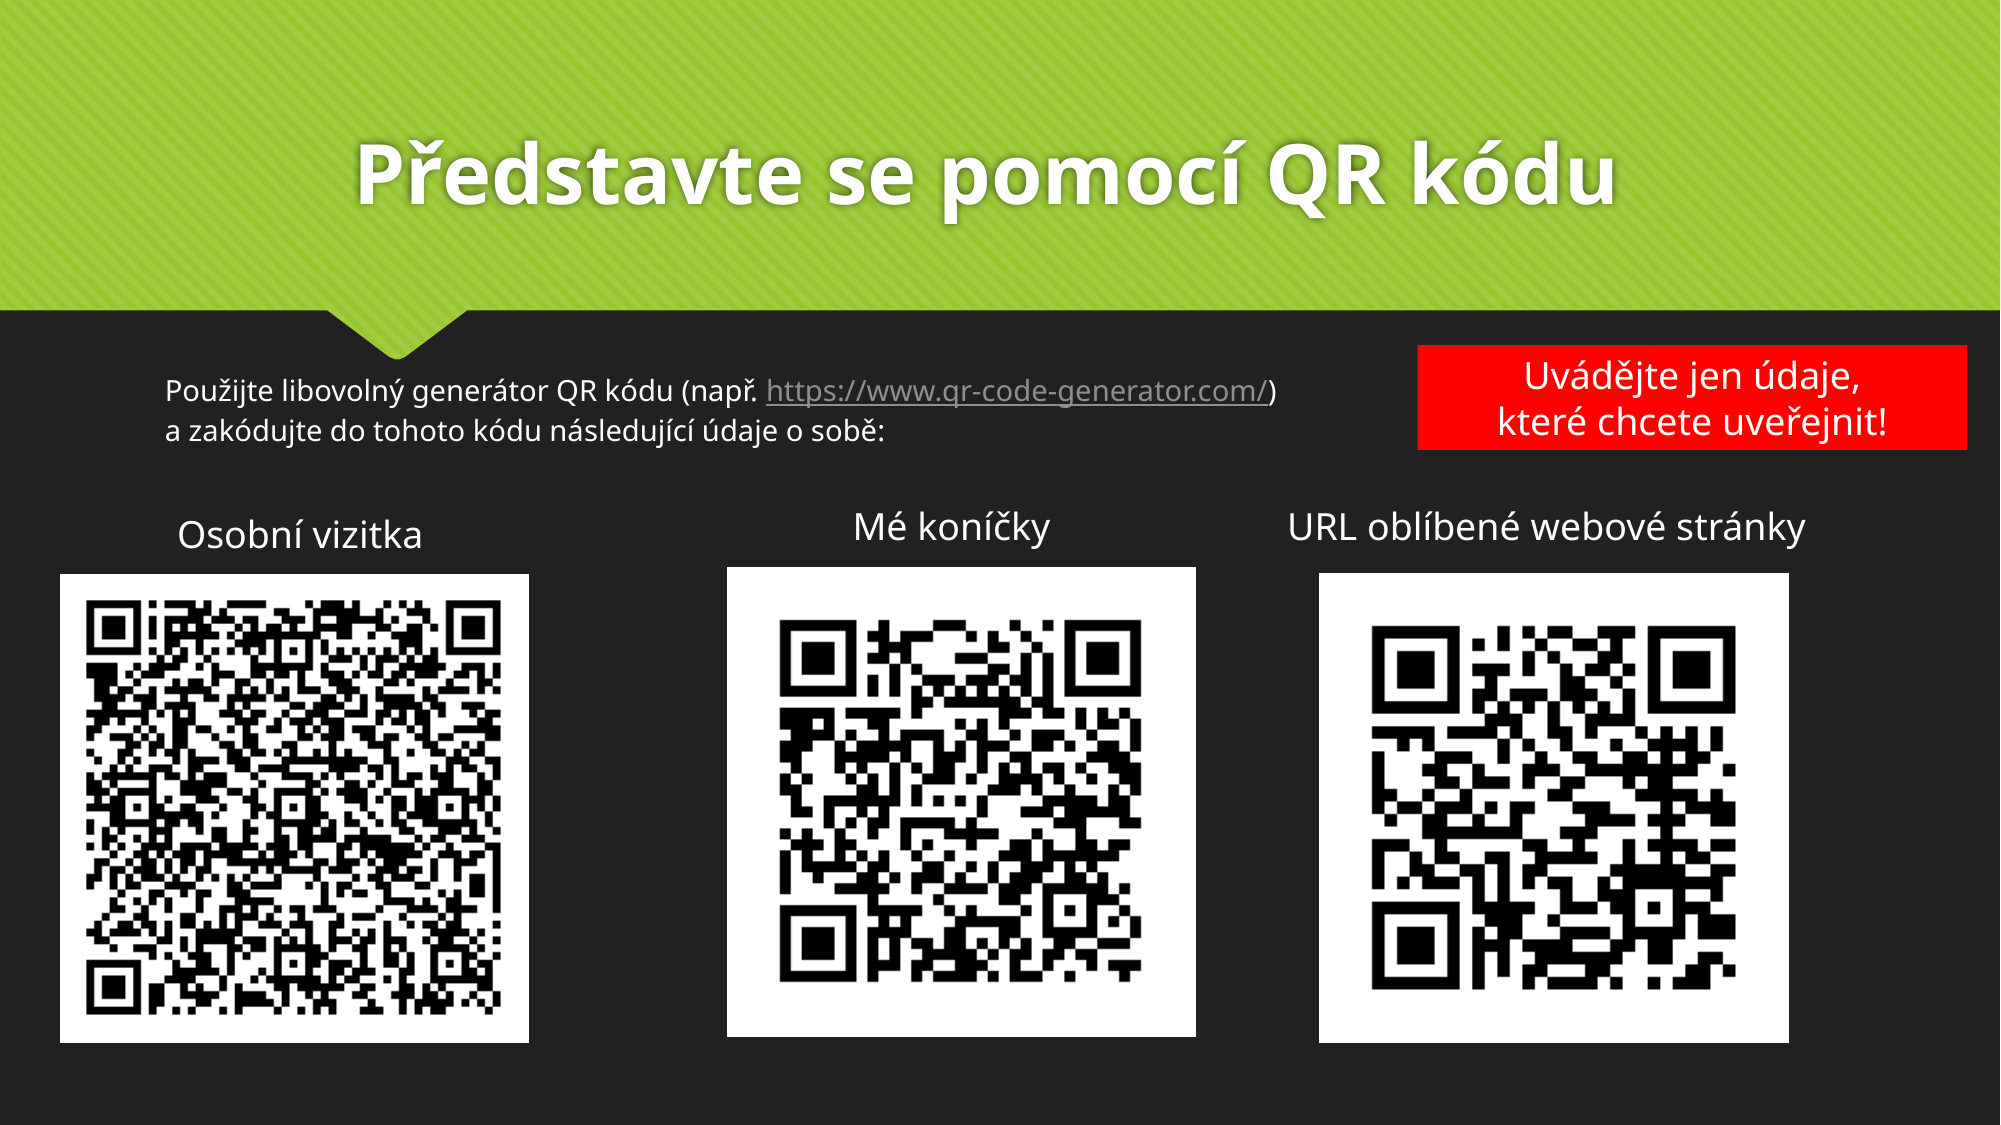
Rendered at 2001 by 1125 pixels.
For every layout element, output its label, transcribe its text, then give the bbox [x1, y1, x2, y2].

text_box URL oblíbené webové stránky [1272, 495, 1952, 556]
text_box Osobní vizitka [162, 504, 712, 564]
title Představte se pomocí QR kódu [38, 69, 1936, 229]
picture [1319, 573, 1789, 1043]
picture [59, 573, 530, 1044]
text_box Mé koníčky [837, 495, 1086, 556]
text_box Uvádějte jen údaje, které chcete uveřejnit! [1417, 345, 1968, 450]
text_box Použijte libovolný generátor QR kódu (např. https://www.qr-code-generator.com/) a zakódujte do tohoto kódu následující údaje o sobě: [149, 365, 1851, 455]
picture [726, 567, 1197, 1037]
